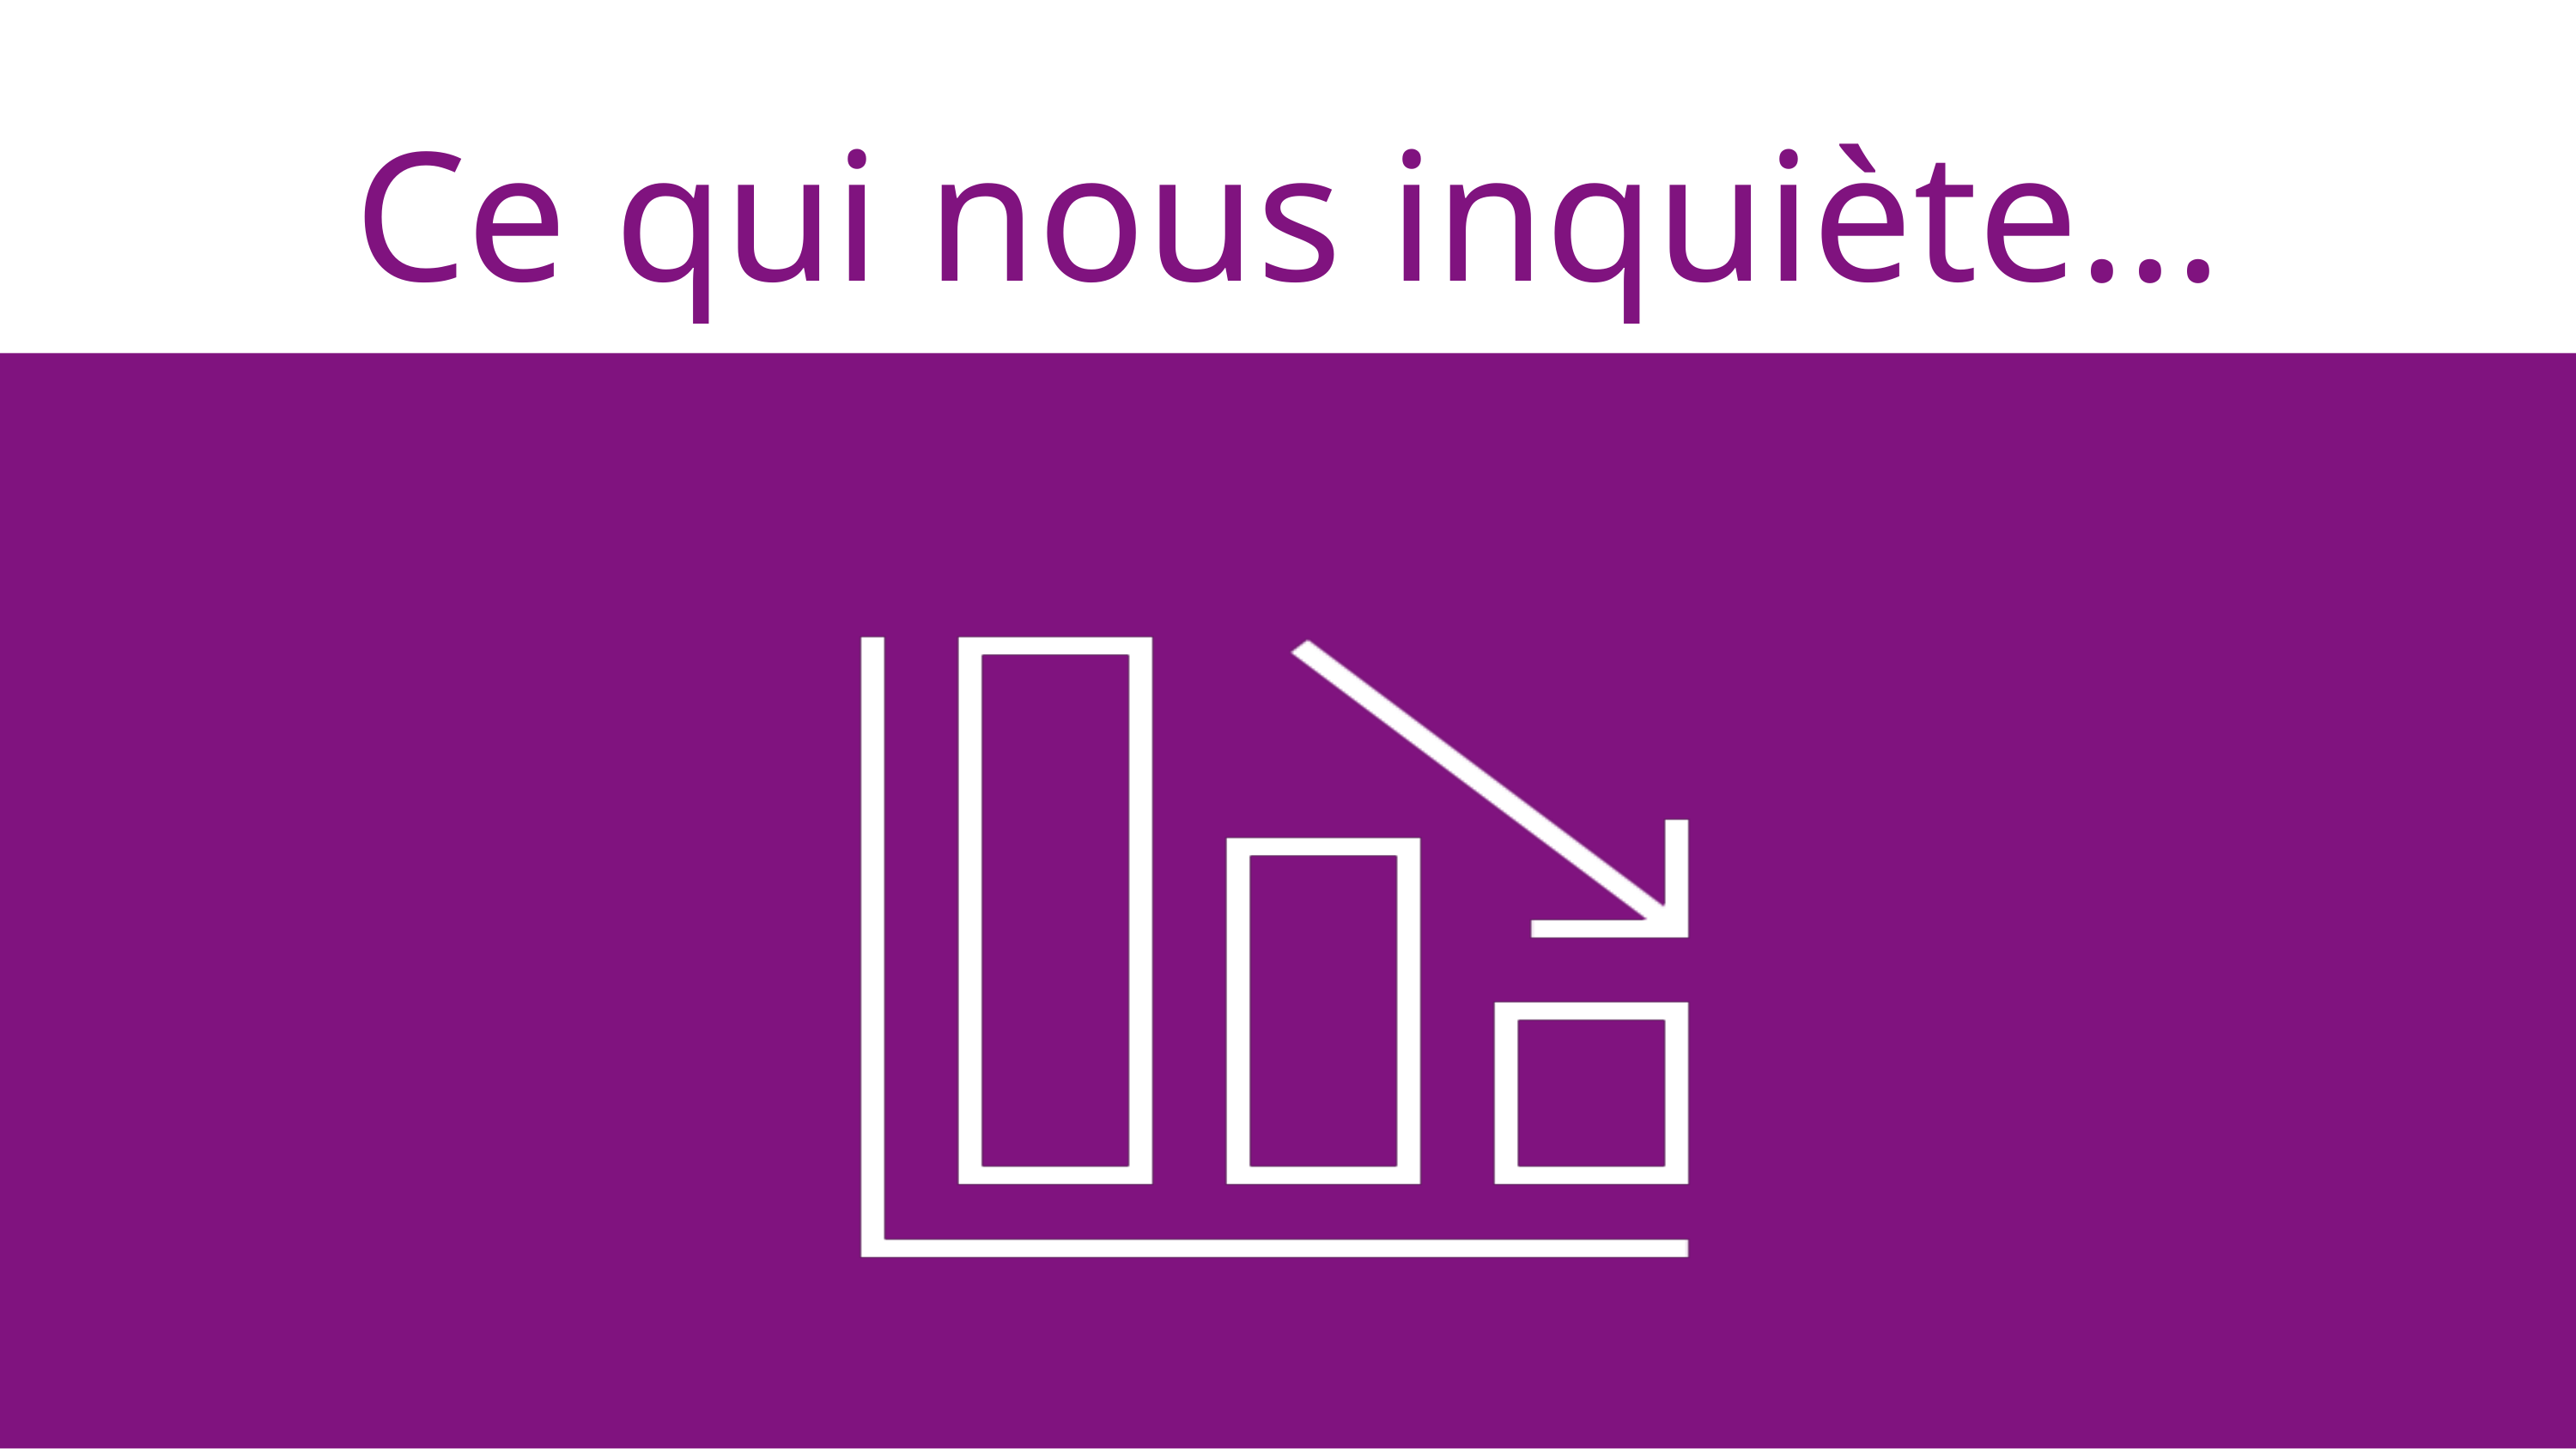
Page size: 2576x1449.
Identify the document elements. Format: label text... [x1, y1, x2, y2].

picture [703, 500, 1873, 1377]
text_box Ce qui nous inquiète... [181, 66, 2395, 318]
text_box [0, 353, 2576, 1449]
